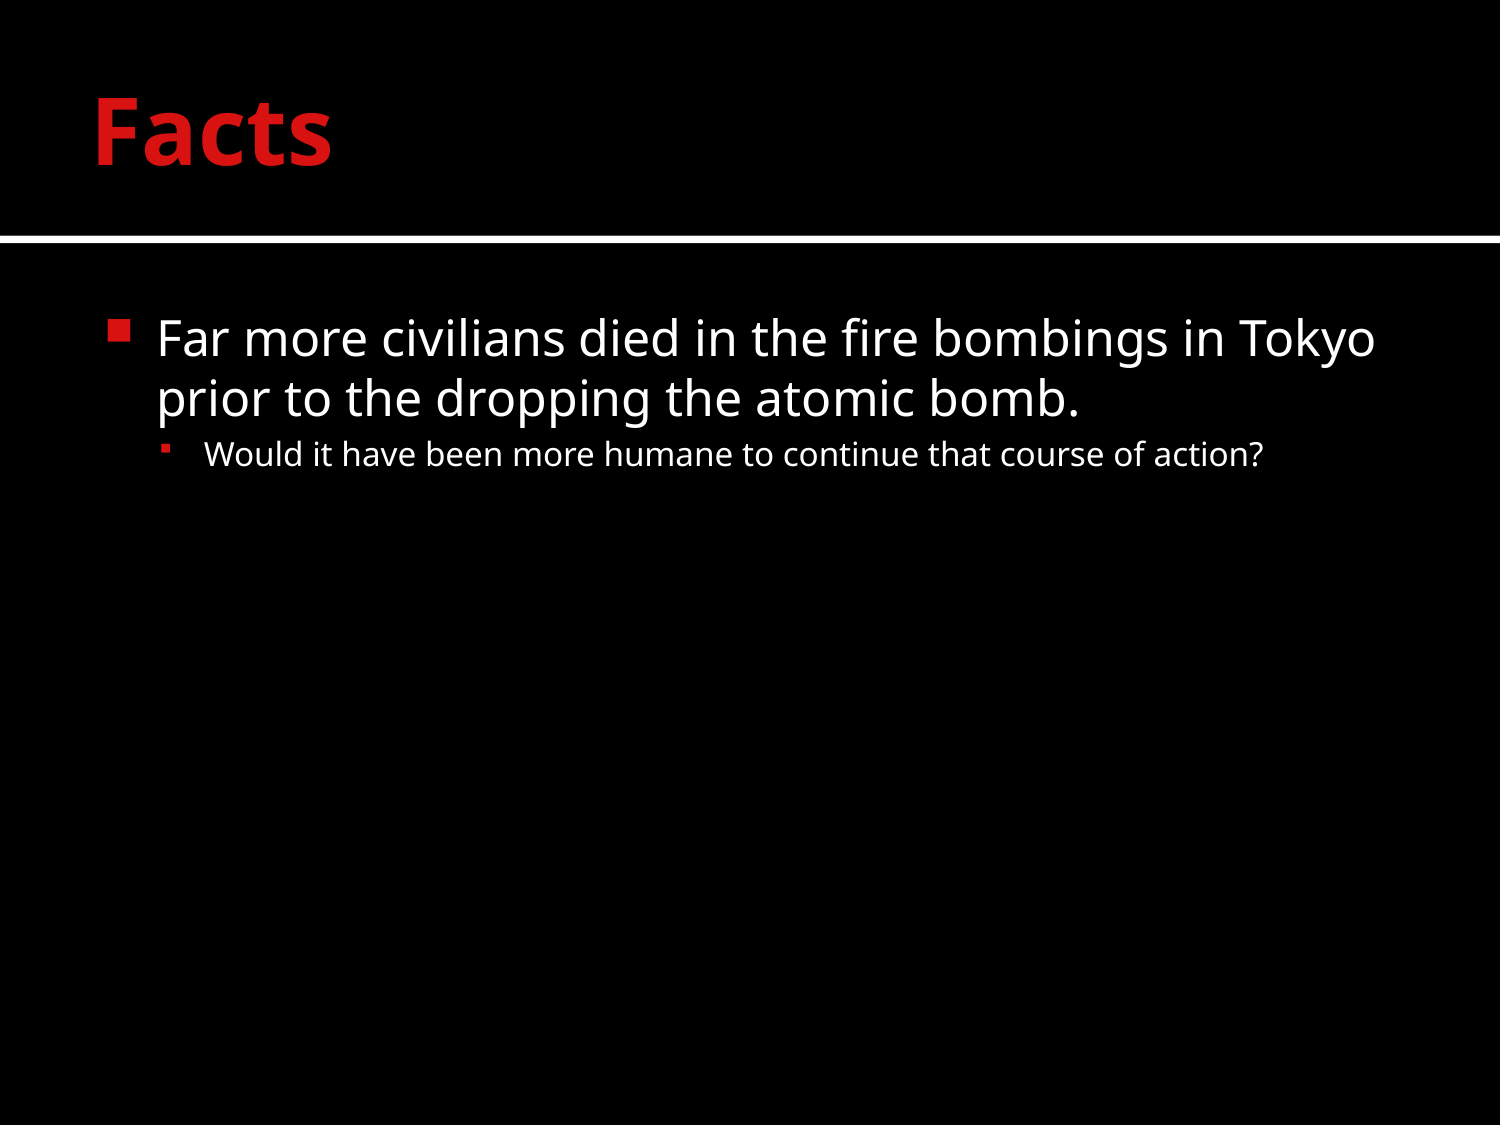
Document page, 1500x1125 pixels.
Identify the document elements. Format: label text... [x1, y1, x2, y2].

title Facts [75, 25, 1425, 231]
list Far more civilians died in the fire bombings in Tokyo prior to the dropping the atomic bomb. Would it have been more humane to continue that course of action? [75, 291, 1425, 1050]
